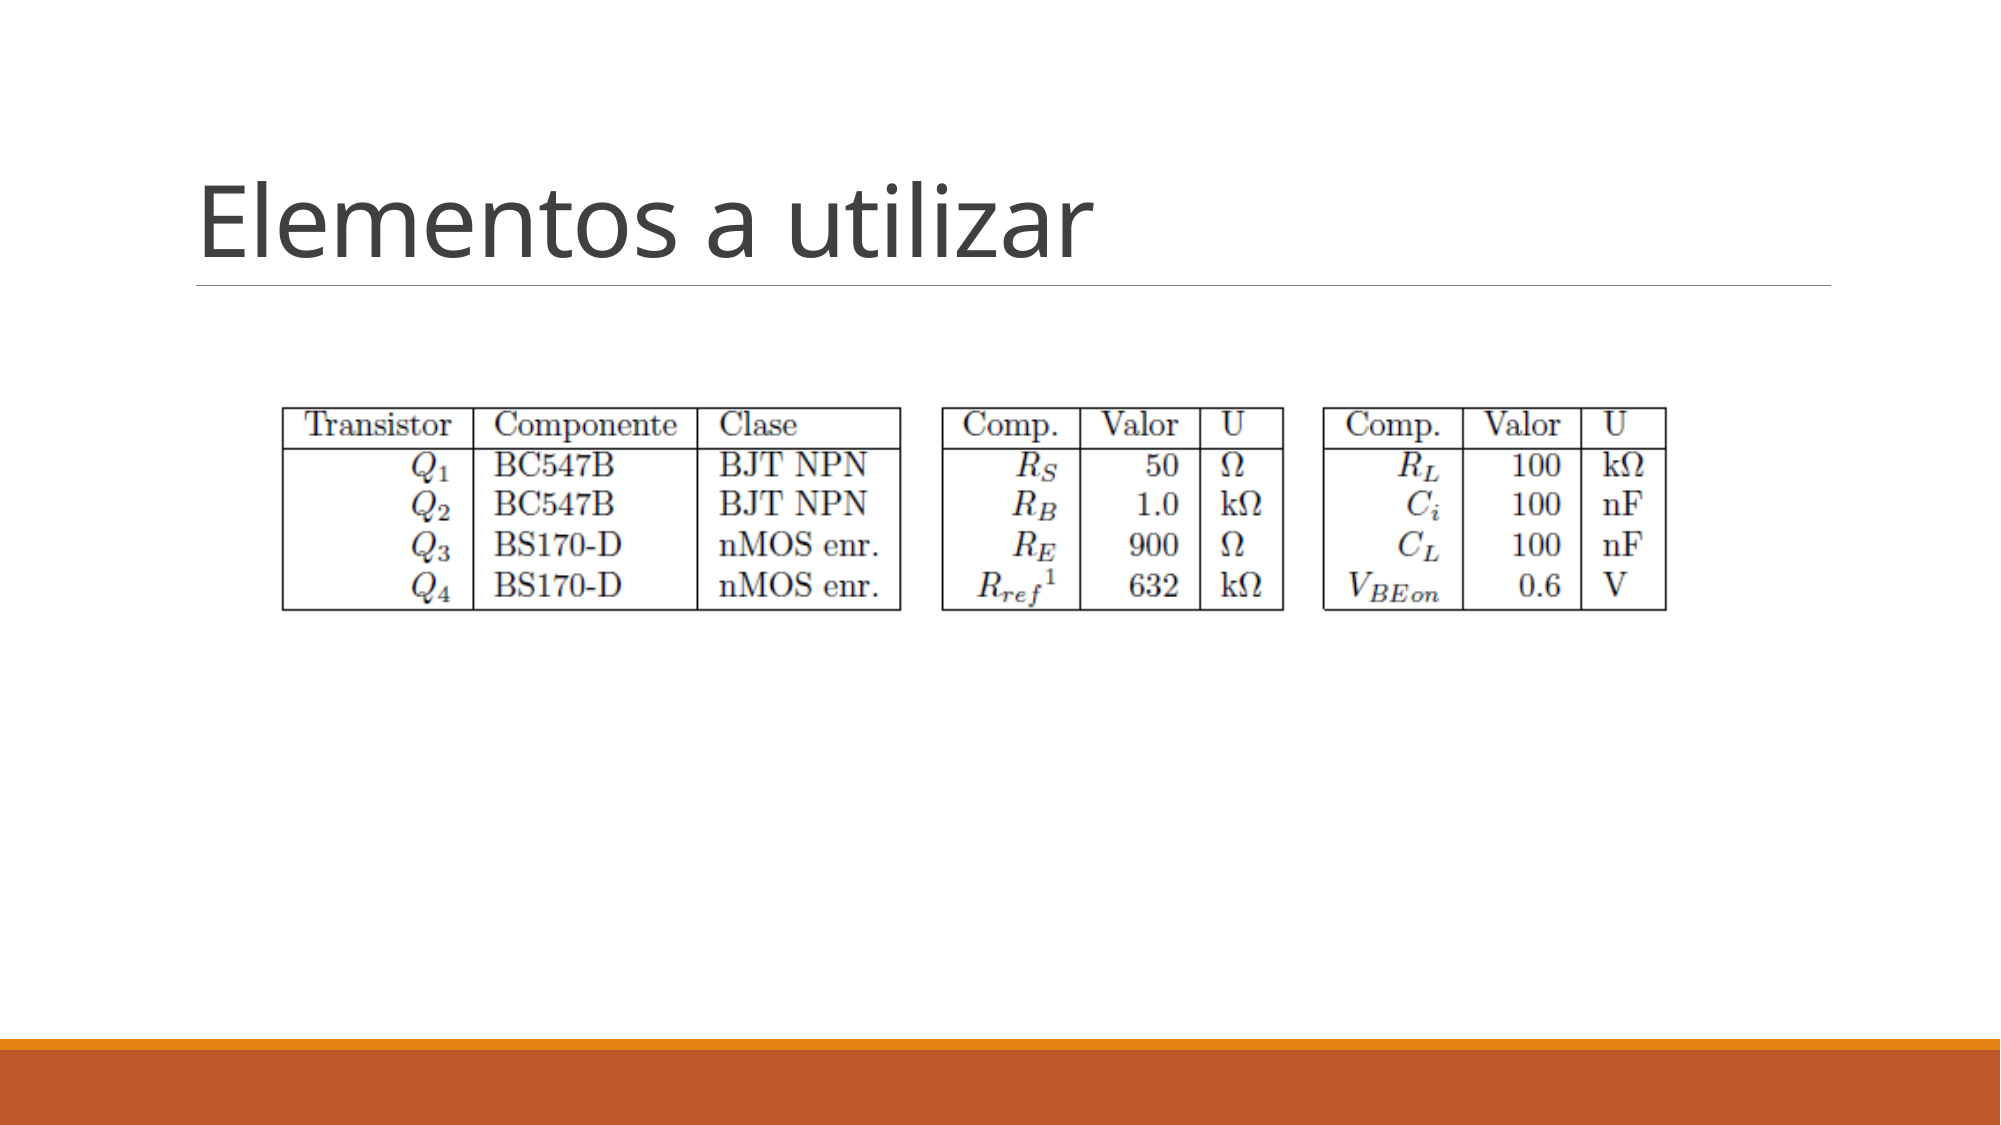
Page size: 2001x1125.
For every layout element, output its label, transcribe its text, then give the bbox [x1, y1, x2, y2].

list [269, 397, 1683, 637]
title Elementos a utilizar [180, 47, 1830, 285]
